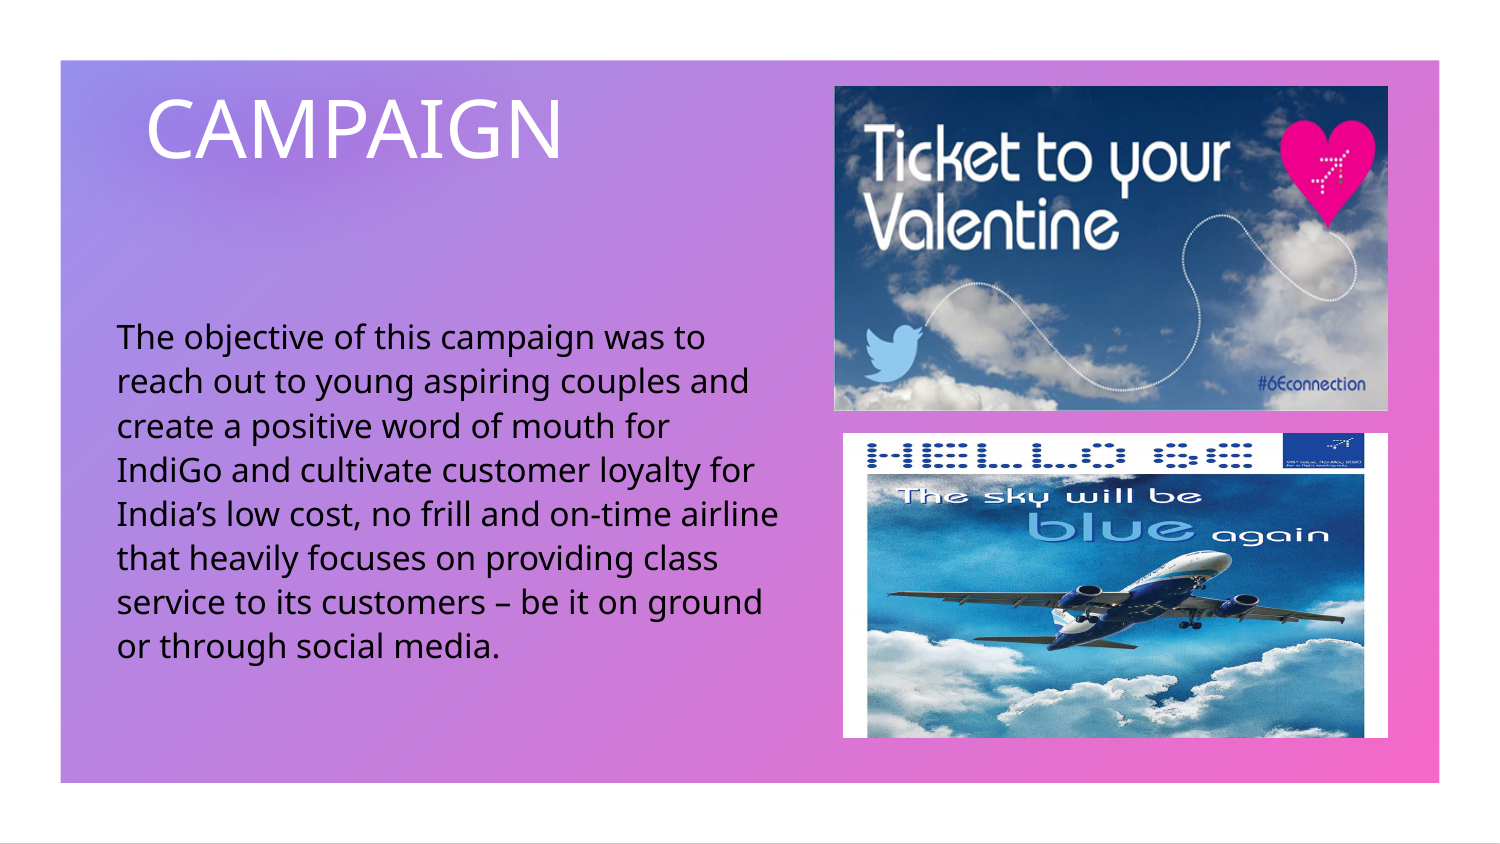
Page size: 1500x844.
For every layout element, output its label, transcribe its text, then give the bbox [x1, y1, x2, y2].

title CAMPAIGN [129, 60, 785, 204]
list The objective of this campaign was to reach out to young aspiring couples and create a positive word of mouth for IndiGo and cultivate customer loyalty for India’s low cost, no frill and on-time airline that heavily focuses on providing class service to its customers – be it on ground or through social media. [101, 304, 799, 682]
picture [843, 433, 1388, 738]
picture [834, 86, 1388, 411]
